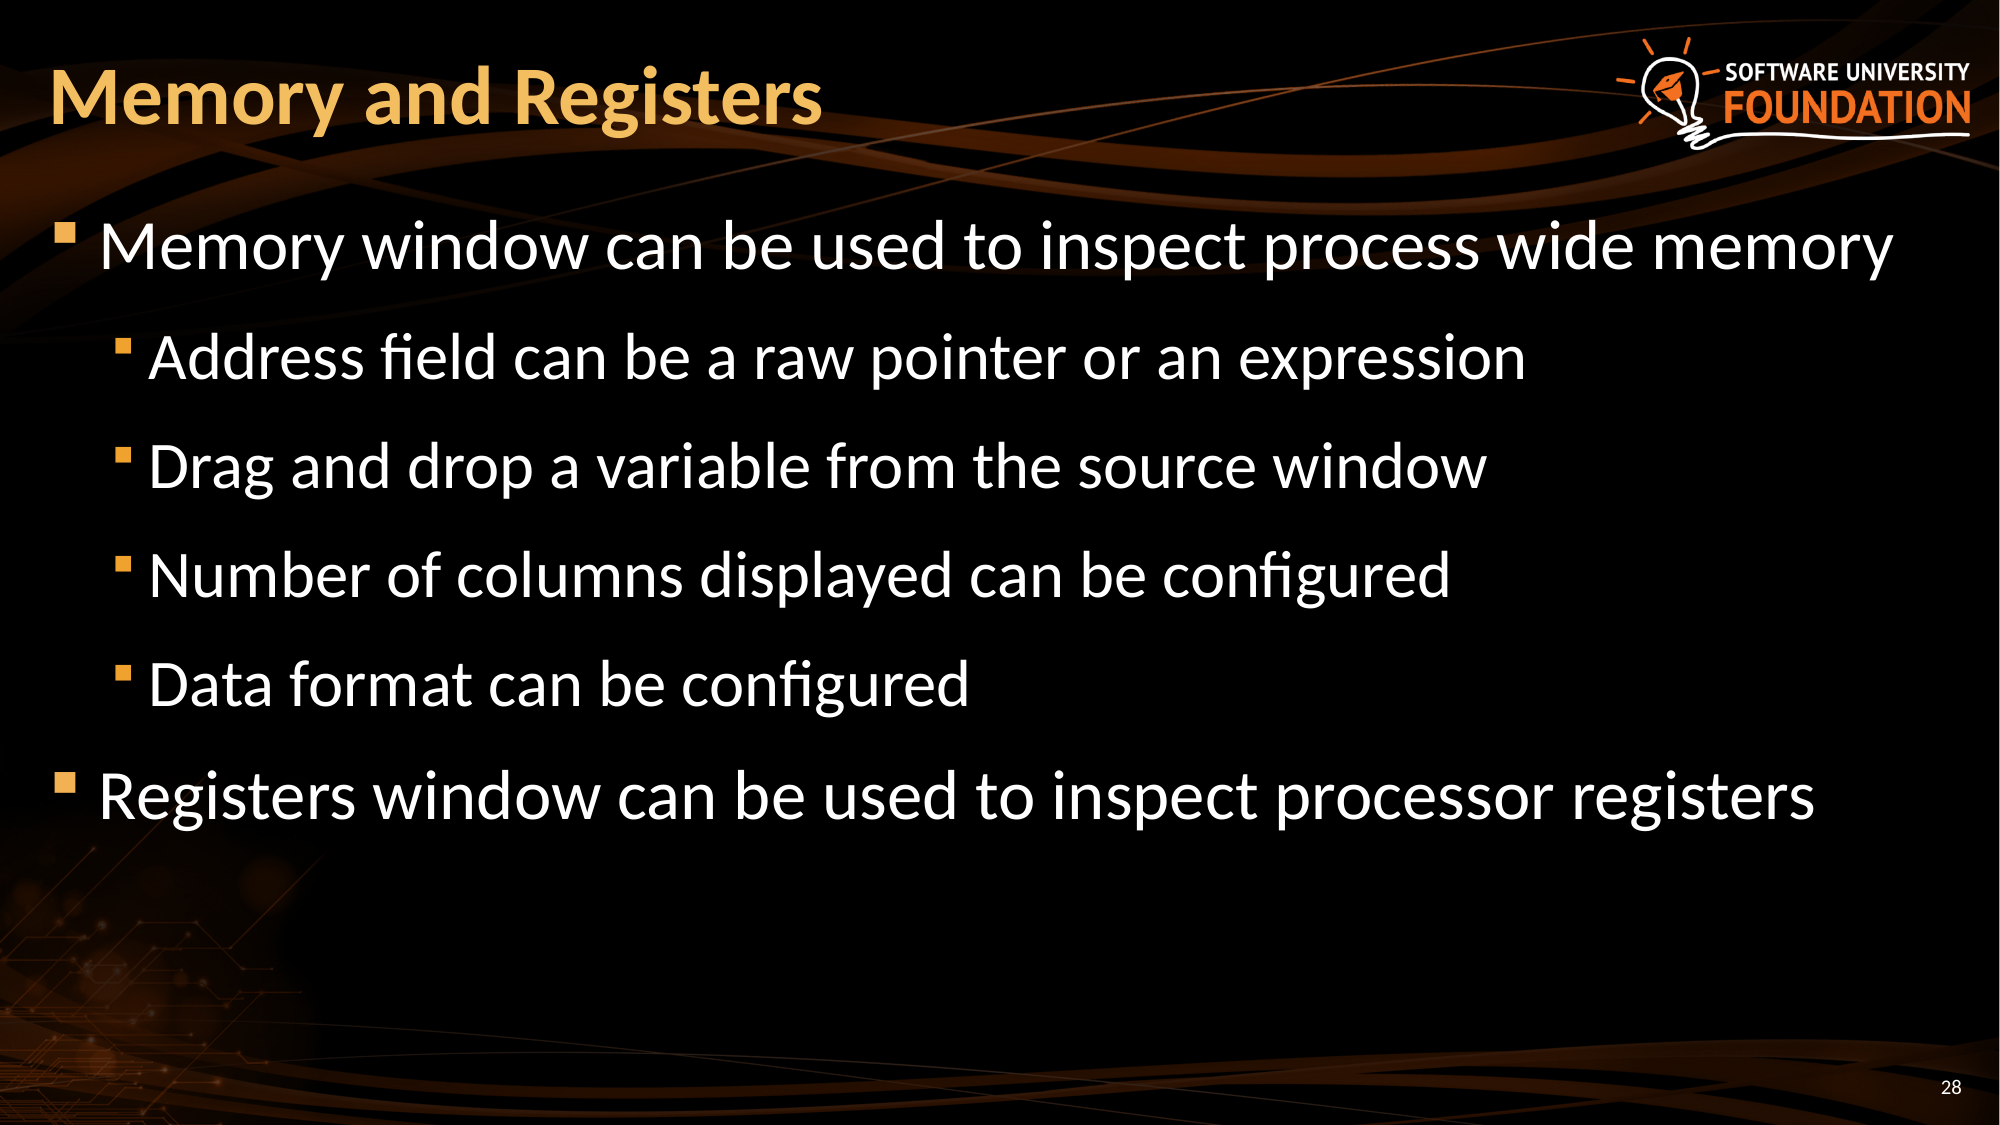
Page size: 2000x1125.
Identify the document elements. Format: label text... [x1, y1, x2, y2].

title Memory and Registers [30, 6, 1602, 189]
list Memory window can be used to inspect process wide memory Address field can be a raw pointer or an expression Drag and drop a variable from the source window Number of columns displayed can be configured Data format can be configured Registers window can be used to inspect processor registers [31, 188, 1968, 1103]
picture [0, 0, 2000, 1125]
